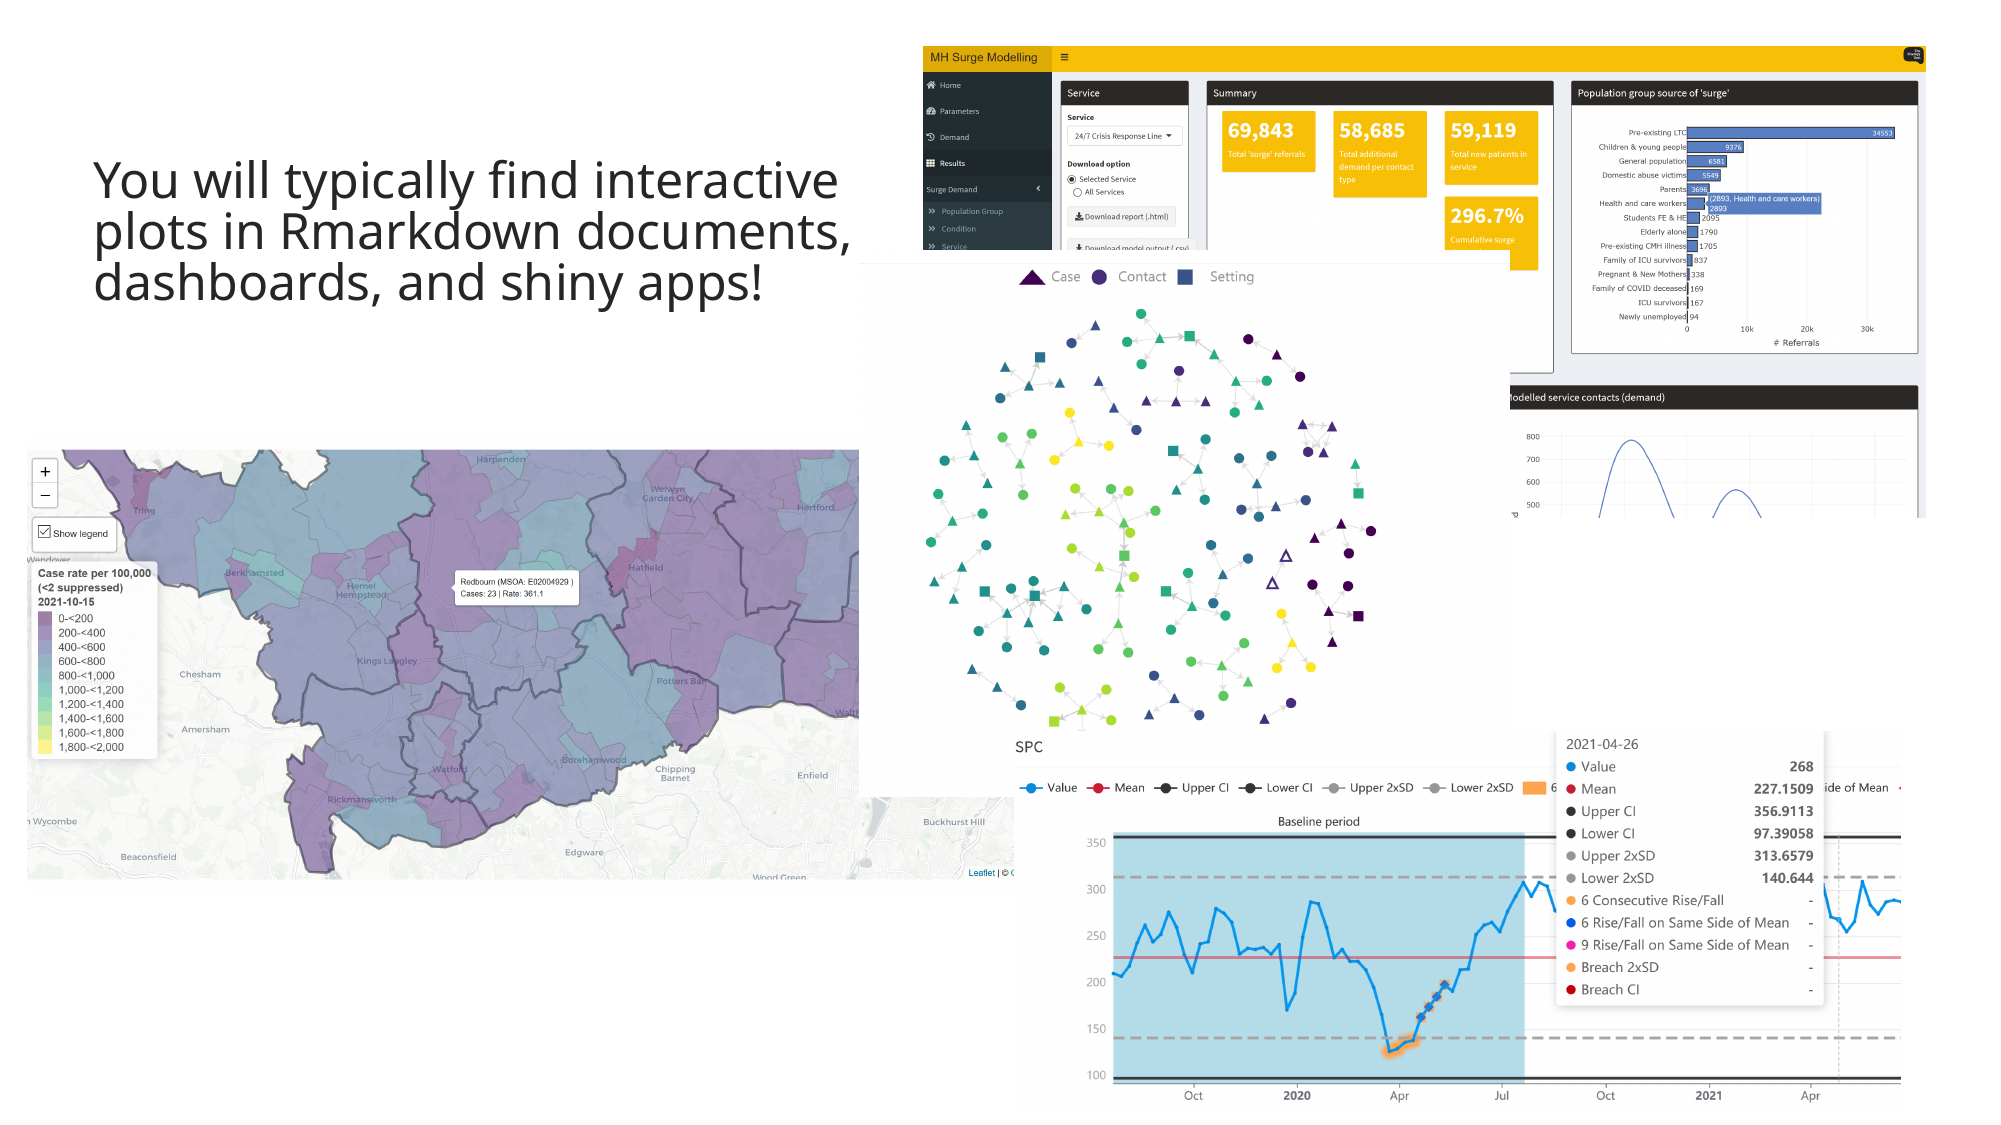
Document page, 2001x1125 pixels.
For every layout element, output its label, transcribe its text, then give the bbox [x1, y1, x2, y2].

picture [27, 46, 1926, 1113]
list You will typically find interactive plots in Rmarkdown documents, dashboards, and shiny apps! [63, 150, 891, 436]
